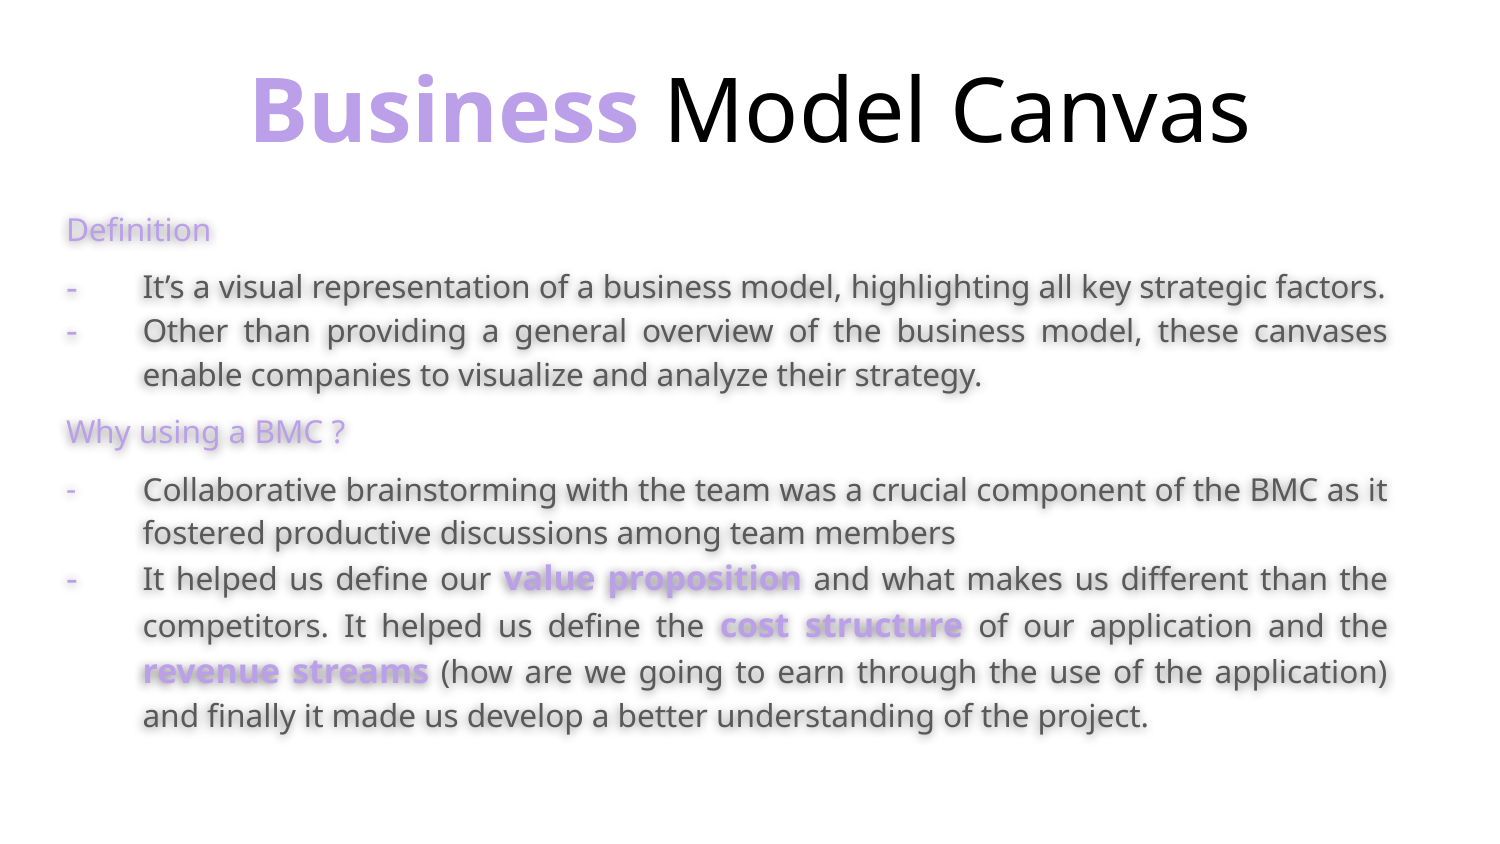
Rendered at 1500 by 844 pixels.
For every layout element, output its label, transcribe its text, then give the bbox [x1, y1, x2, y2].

list Definition It’s a visual representation of a business model, highlighting all key strategic factors. Other than providing a general overview of the business model, these canvases enable companies to visualize and analyze their strategy. Why using a BMC ? Collaborative brainstorming with the team was a crucial component of the BMC as it fostered productive discussions among team members It helped us define our value proposition and what makes us different than the competitors. It helped us define the cost structure of our application and the revenue streams (how are we going to earn through the use of the application) and finally it made us develop a better understanding of the project. [51, 189, 1404, 750]
title Business Model Canvas [51, 37, 1449, 132]
